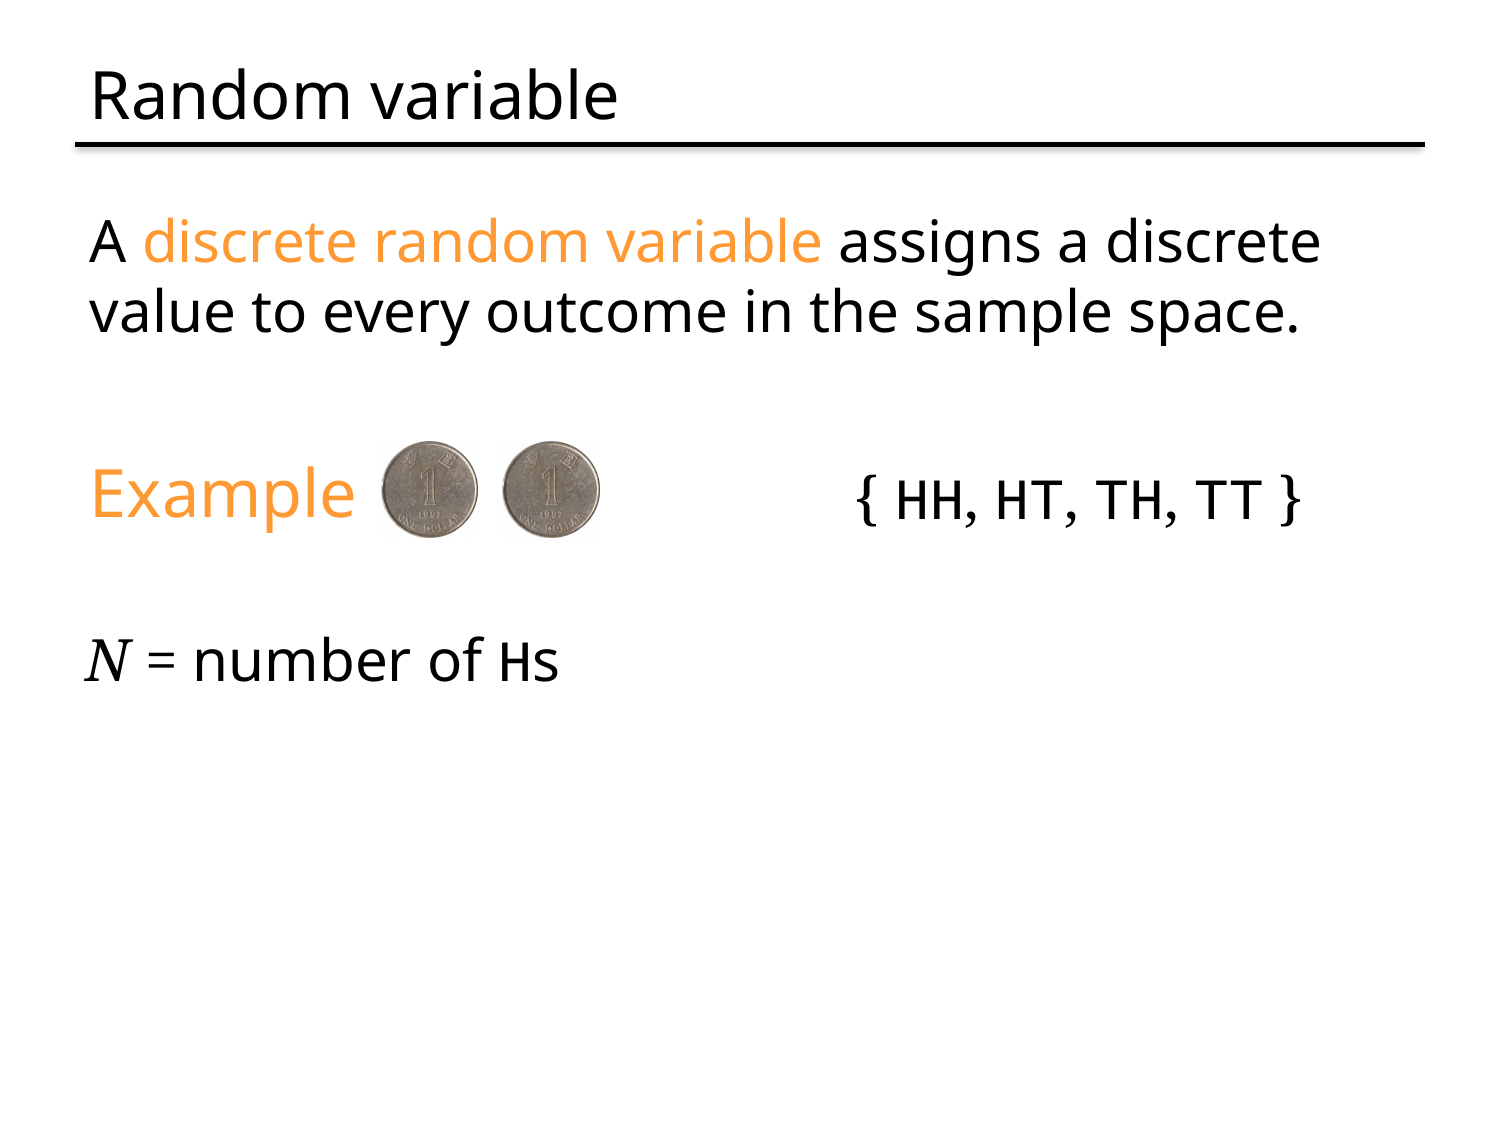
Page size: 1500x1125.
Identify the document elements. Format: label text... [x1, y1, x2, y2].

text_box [74, 440, 1426, 540]
title Random variable [75, 45, 1425, 145]
text_box N = number of Hs [70, 615, 576, 701]
text_box A discrete random variable assigns a discrete value to every outcome in the sample space. [74, 196, 1425, 352]
